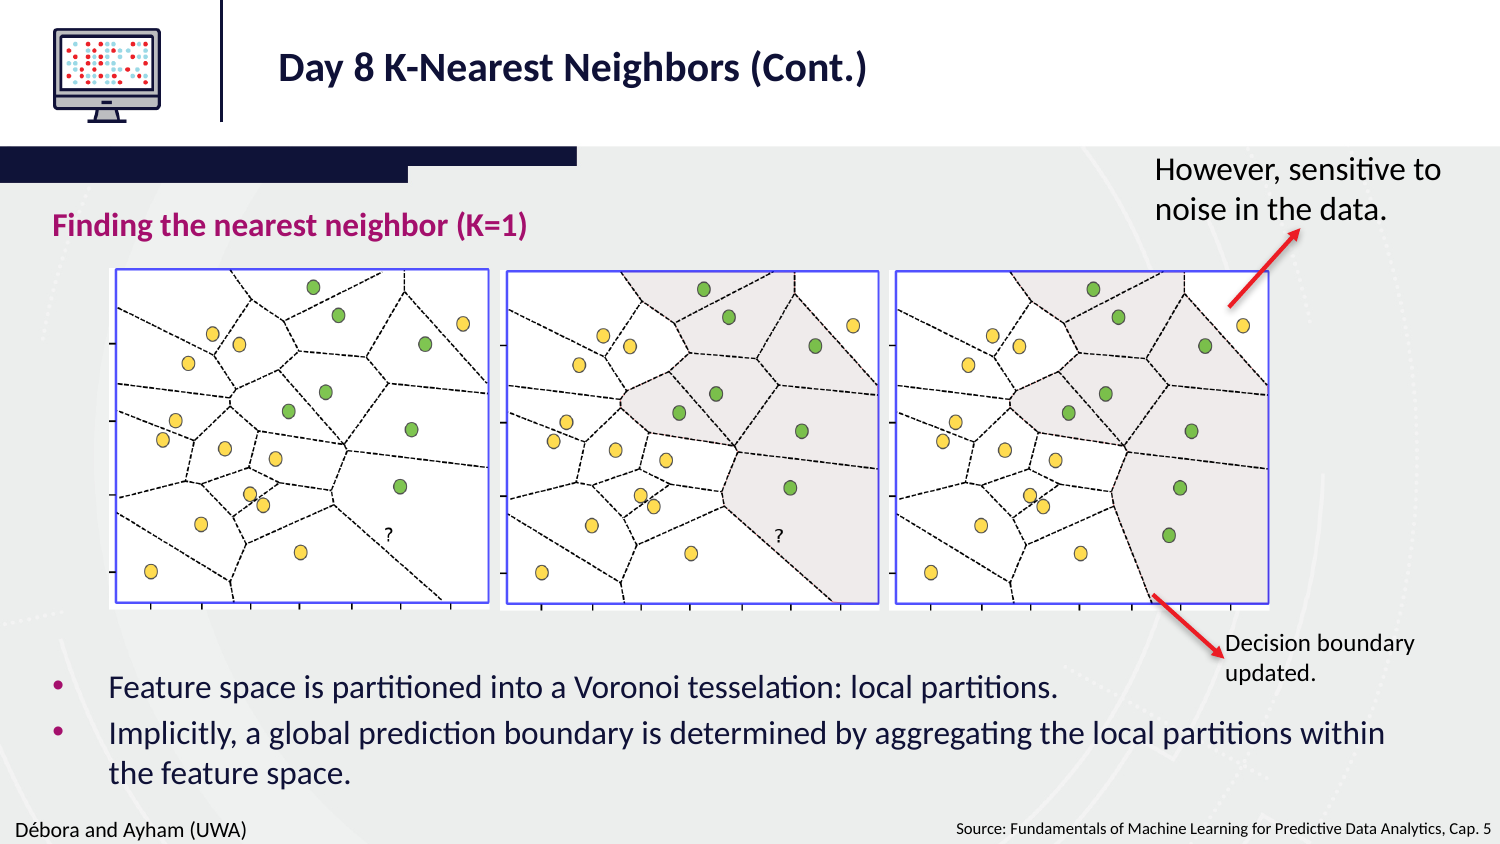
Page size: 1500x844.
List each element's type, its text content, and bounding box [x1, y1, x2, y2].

list Feature space is partitioned into a Voronoi tesselation: local partitions. Implicitly, a global prediction boundary is determined by aggregating the local partitions within the feature space. [37, 657, 1404, 808]
list Day 8 K-Nearest Neighbors (Cont.) [263, 32, 1404, 106]
list Finding the nearest neighbor (K=1) [37, 195, 1140, 232]
text_box Source: Fundamentals of Machine Learning for Predictive Data Analytics, Cap. 5 [941, 810, 1500, 844]
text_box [1228, 227, 1301, 308]
picture [0, 0, 1500, 810]
text_box However, sensitive to noise in the data. [1140, 139, 1500, 235]
list Débora and Ayham (UWA) [0, 808, 1141, 844]
text_box Decision boundary updated. [1210, 619, 1465, 695]
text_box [1152, 594, 1225, 659]
